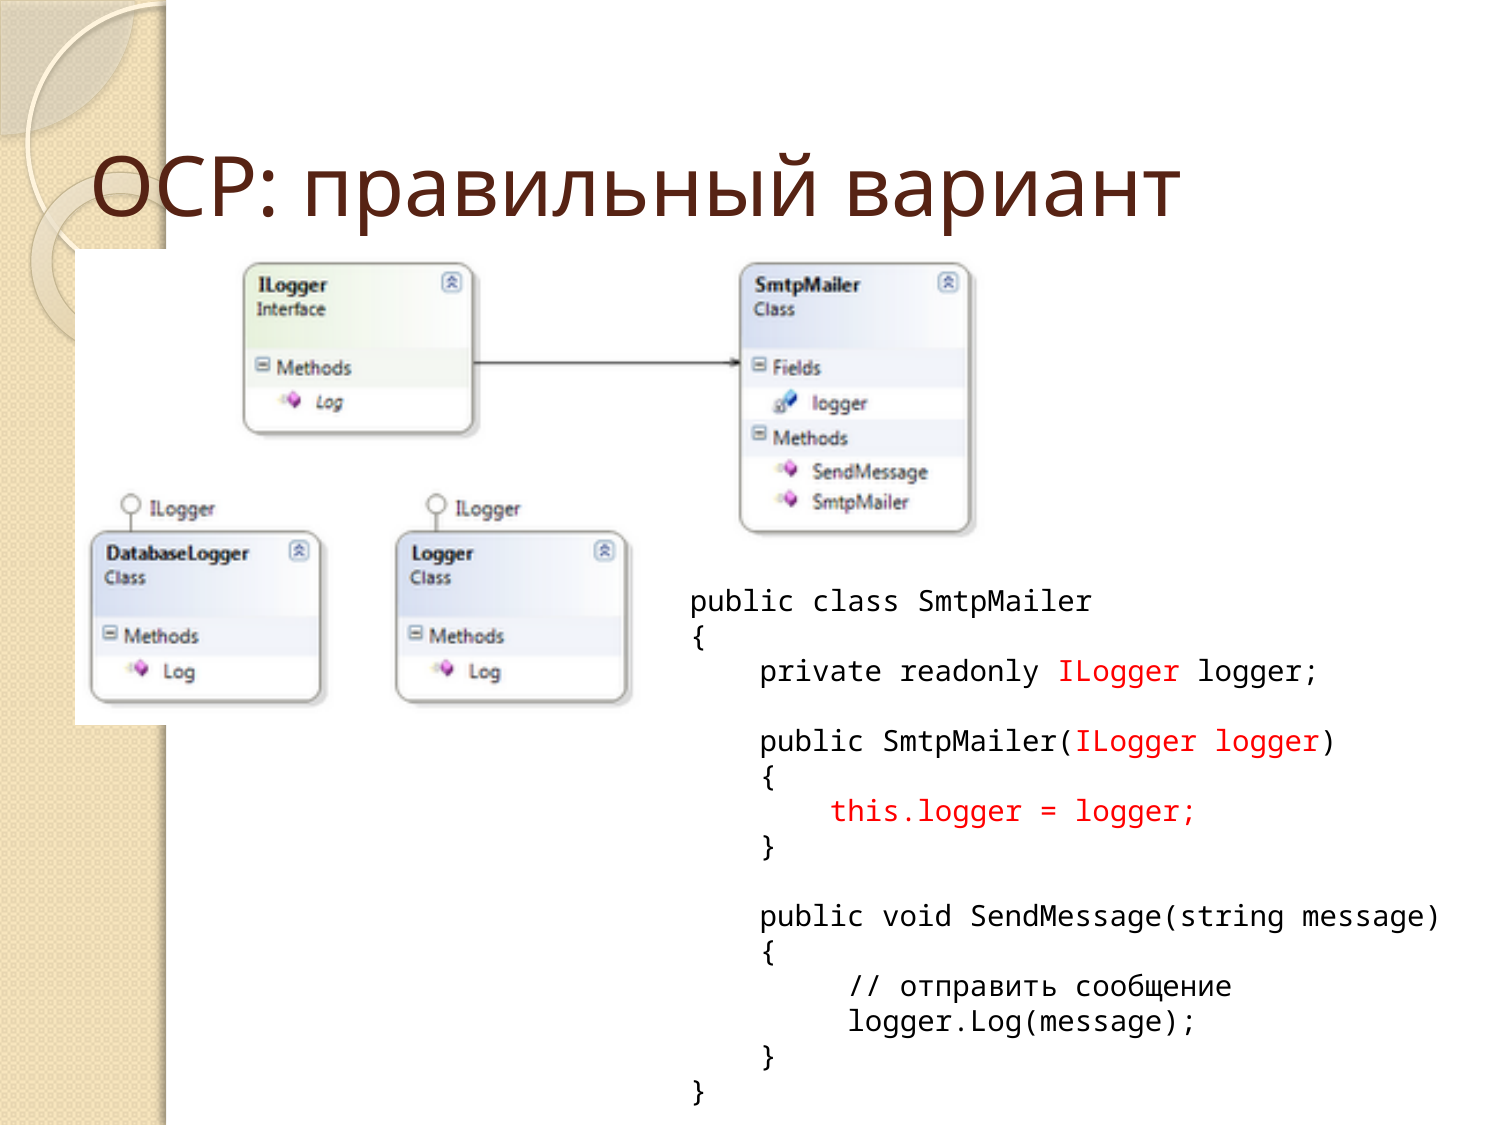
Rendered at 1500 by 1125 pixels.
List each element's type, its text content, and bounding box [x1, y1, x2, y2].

picture [74, 249, 998, 726]
title OCP: правильный вариант [75, 125, 1425, 241]
text_box public class SmtpMailer { private readonly ILogger logger; public SmtpMailer(ILogger logger) { this.logger = logger; } public void SendMessage(string message) { // отправить сообщение logger.Log(message); } } [674, 574, 1488, 1125]
